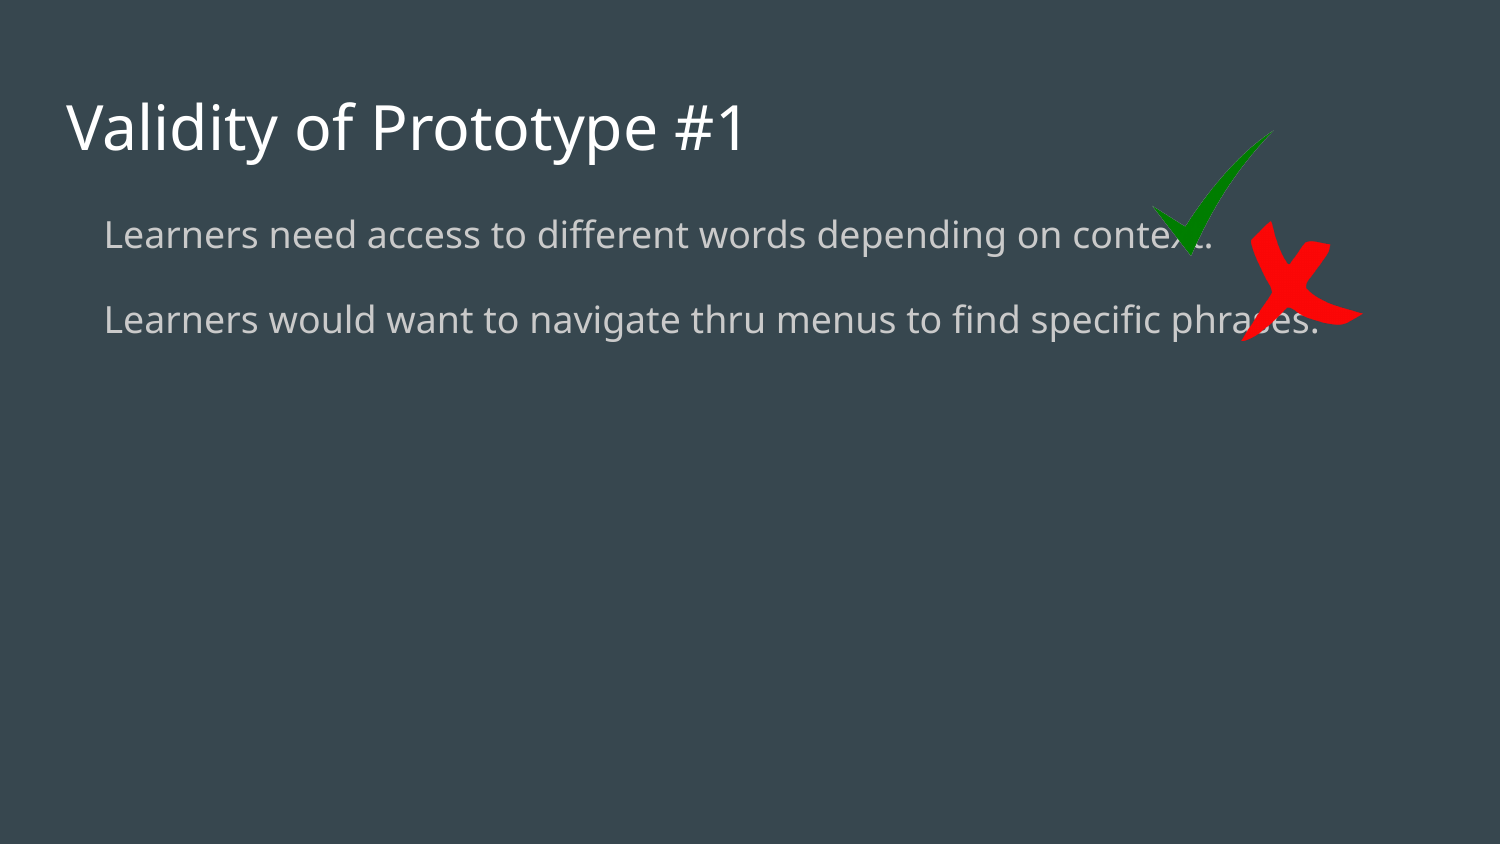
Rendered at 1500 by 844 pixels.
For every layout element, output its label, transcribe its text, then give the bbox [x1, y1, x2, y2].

picture [1152, 130, 1364, 341]
title Validity of Prototype #1 [51, 72, 1449, 167]
list Learners need access to different words depending on context. Learners would want to navigate thru menus to find specific phrases. [51, 189, 1449, 750]
